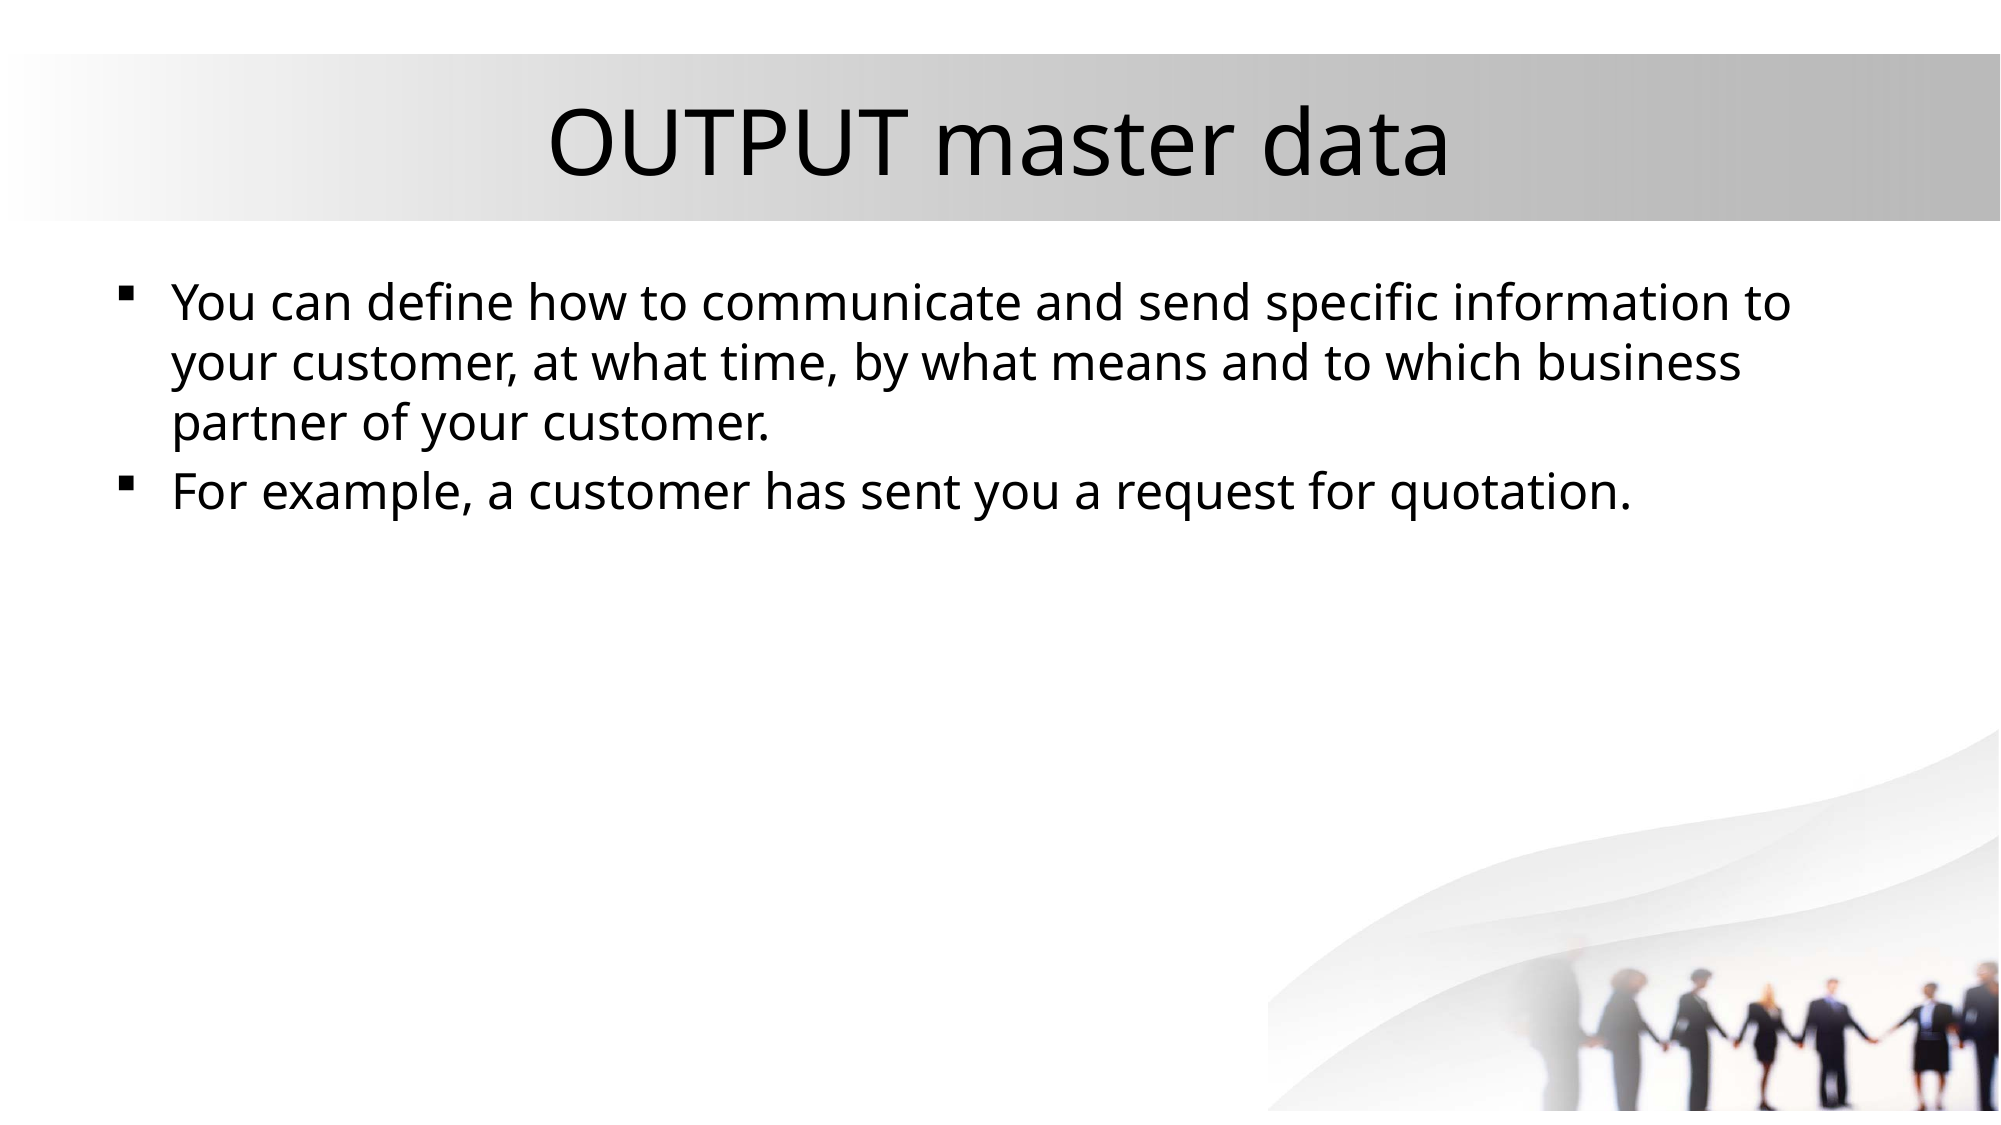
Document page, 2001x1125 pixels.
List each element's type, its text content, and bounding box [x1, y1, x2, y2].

title OUTPUT master data [99, 44, 1901, 233]
list You can define how to communicate and send specific information to your customer, at what time, by what means and to which business partner of your customer. For example, a customer has sent you a request for quotation. [99, 262, 1901, 1006]
picture [1268, 728, 1999, 1111]
